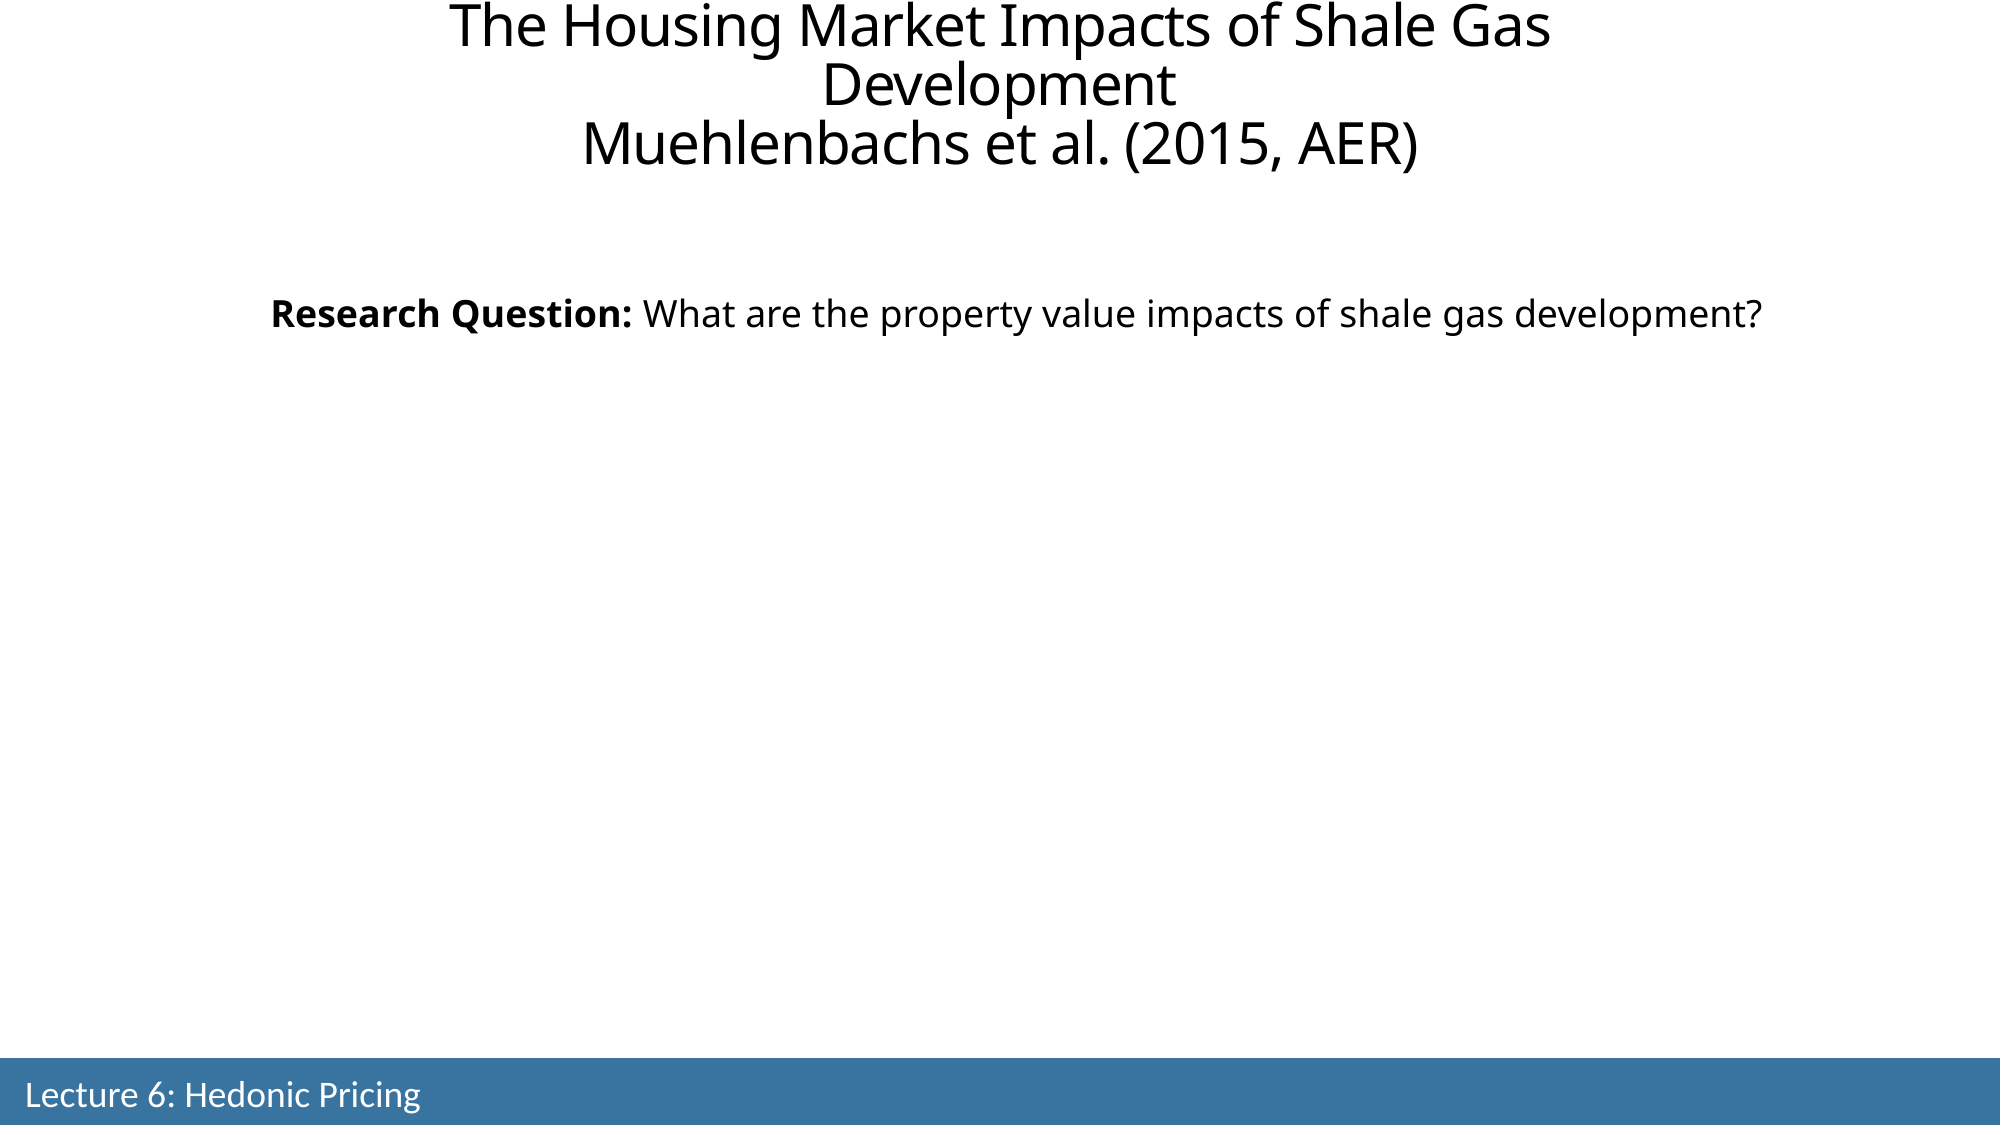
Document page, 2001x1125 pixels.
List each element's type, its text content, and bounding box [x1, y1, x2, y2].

text_box Research Question: What are the property value impacts of shale gas development? [180, 282, 1820, 342]
text_box The Housing Market Impacts of Shale Gas Development Muehlenbachs et al. (2015, AER) [346, 0, 1654, 184]
